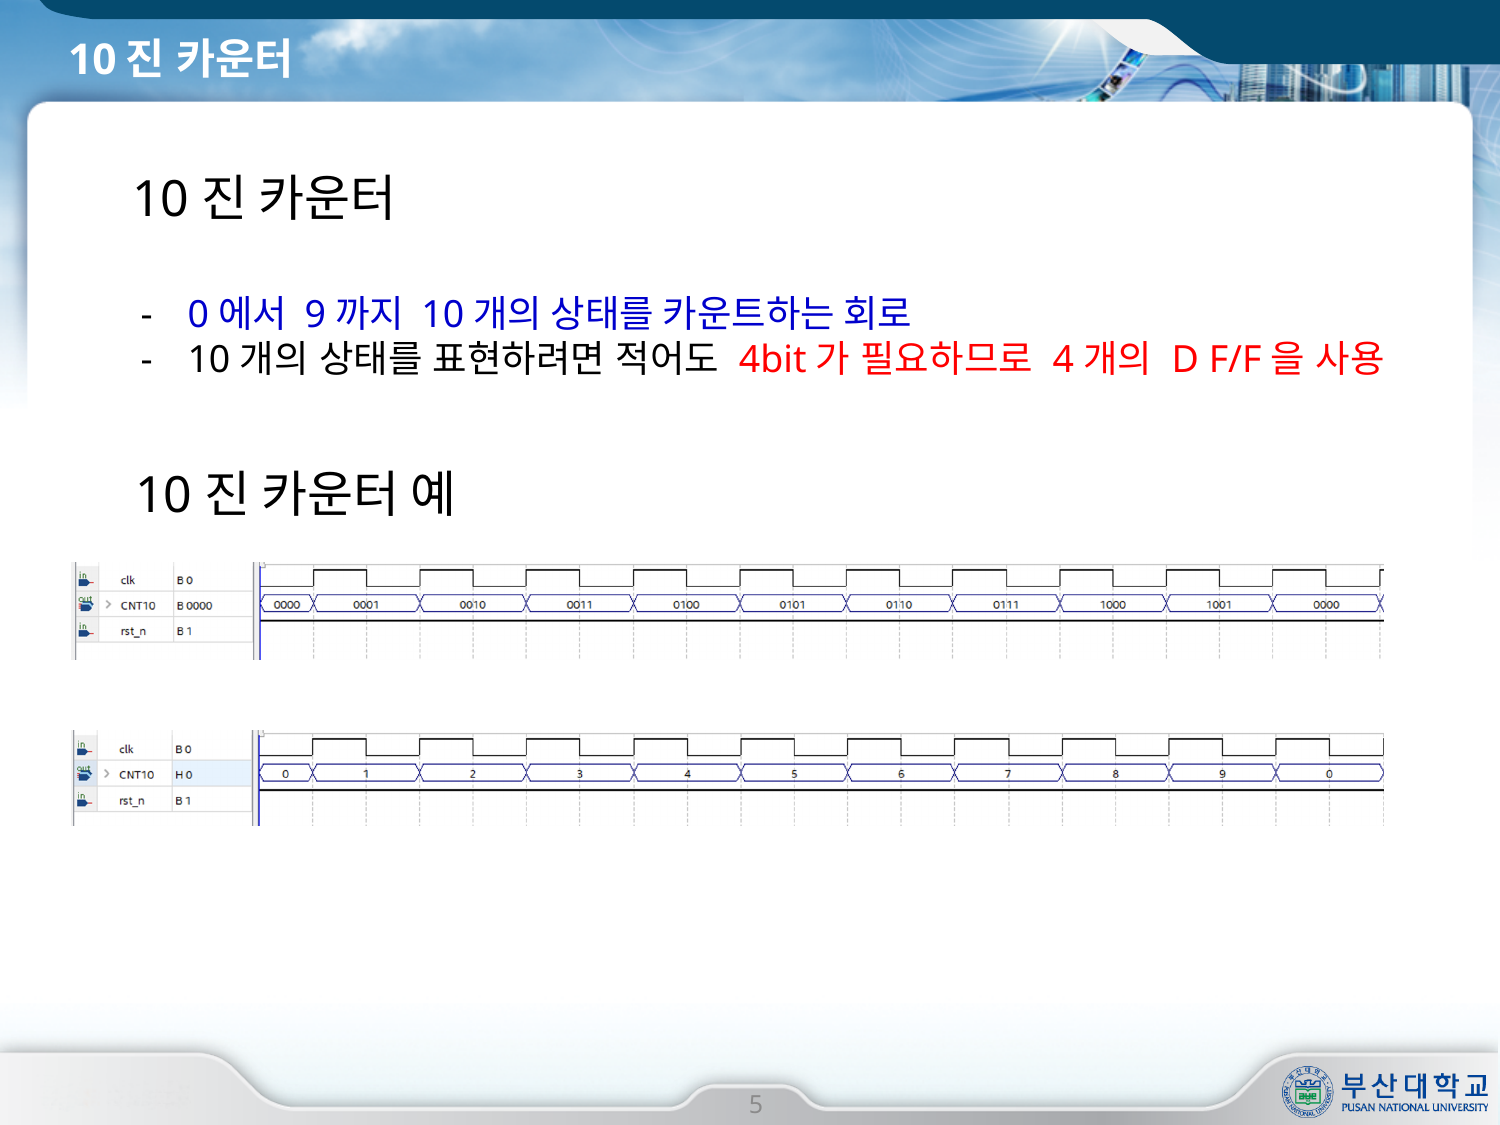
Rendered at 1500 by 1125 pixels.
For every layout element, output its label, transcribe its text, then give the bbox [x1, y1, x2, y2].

text_box 10진 카운터 예 [120, 455, 472, 531]
slide_number 5 [702, 1075, 810, 1125]
text_box 0에서 9까지 10개의 상태를 카운트하는 회로 10개의 상태를 표현하려면 적어도 4bit가 필요하므로 4개의 D F/F을 사용 [125, 282, 1400, 388]
picture [0, 0, 1500, 1125]
title 10진 카운터 [53, 24, 1081, 91]
text_box 10진 카운터 [117, 159, 412, 235]
